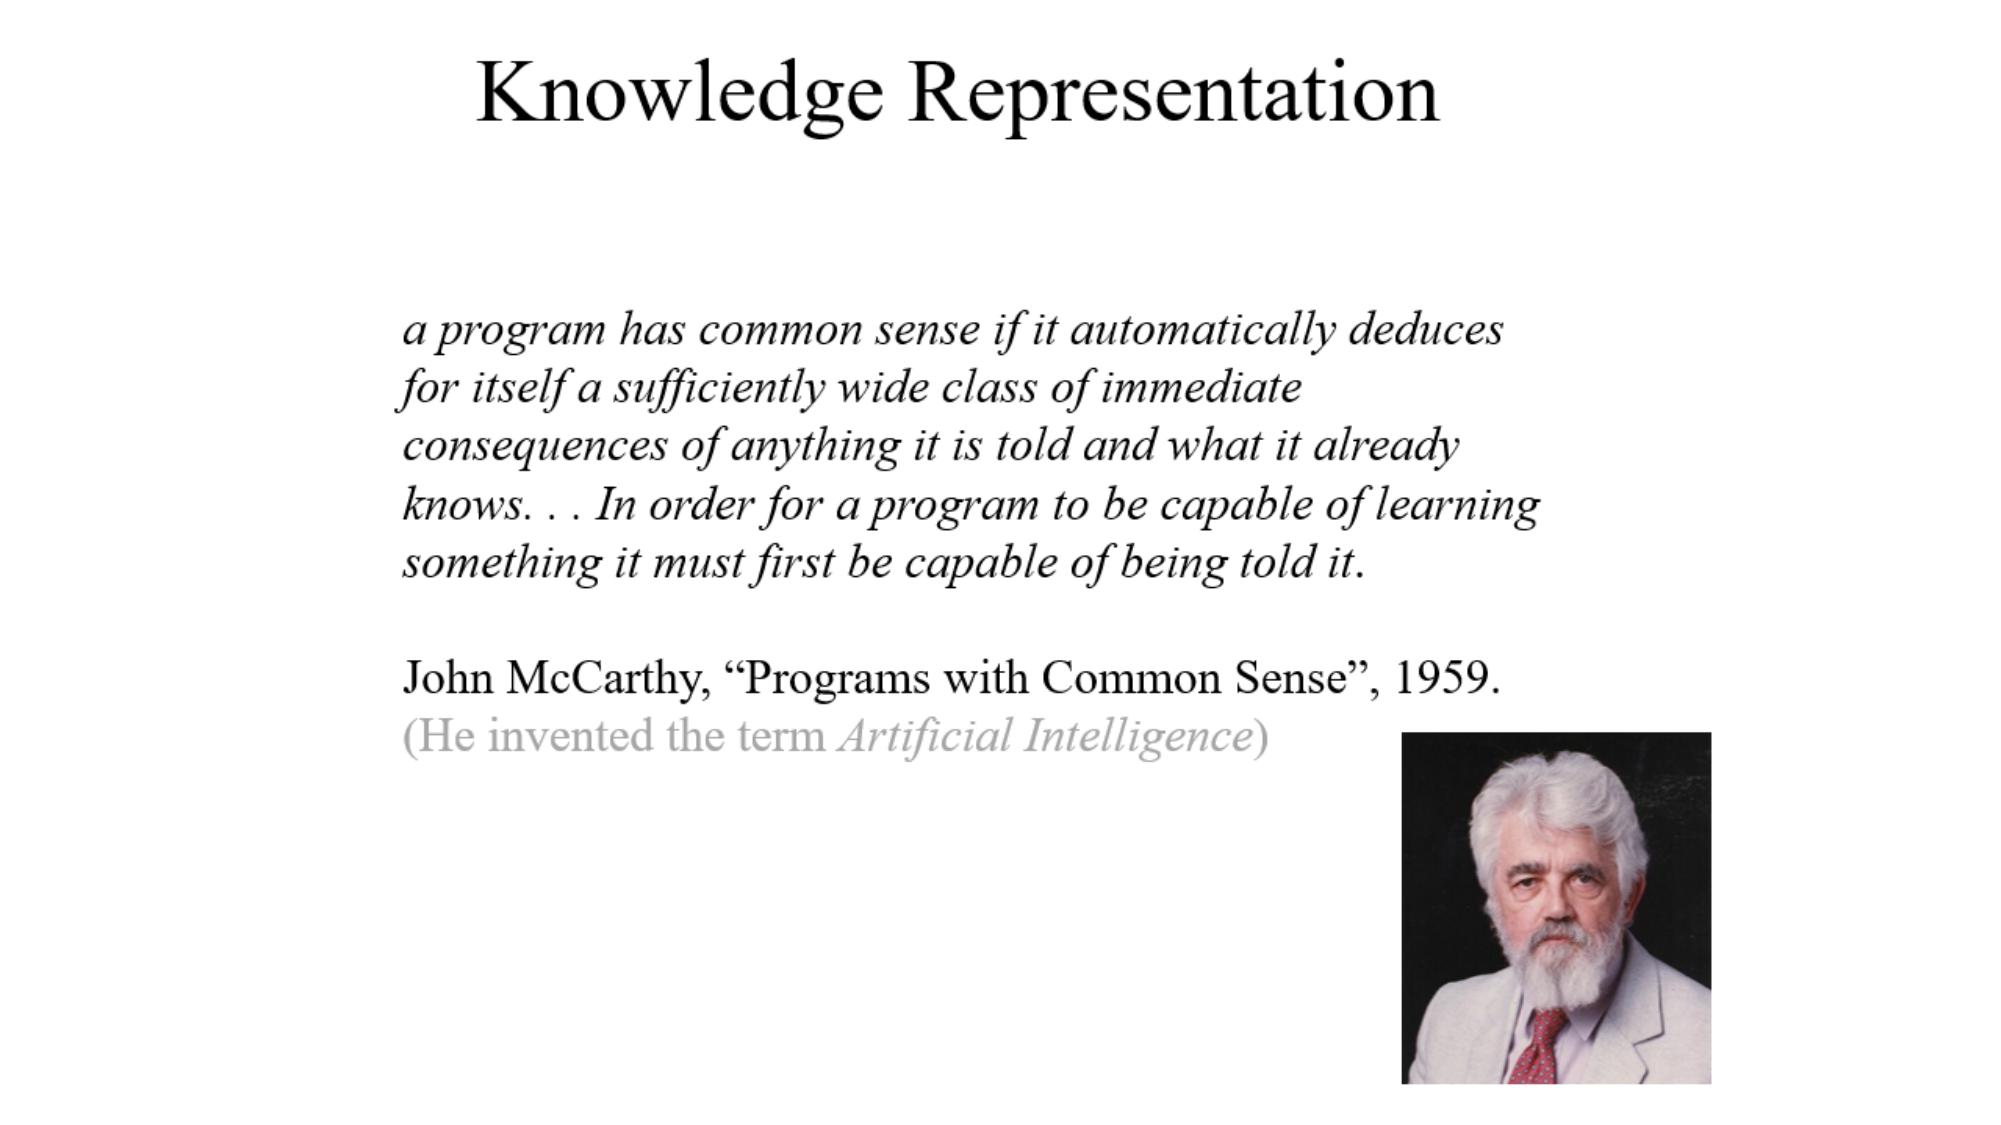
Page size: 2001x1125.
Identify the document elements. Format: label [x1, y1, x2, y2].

picture [282, 27, 1718, 1097]
